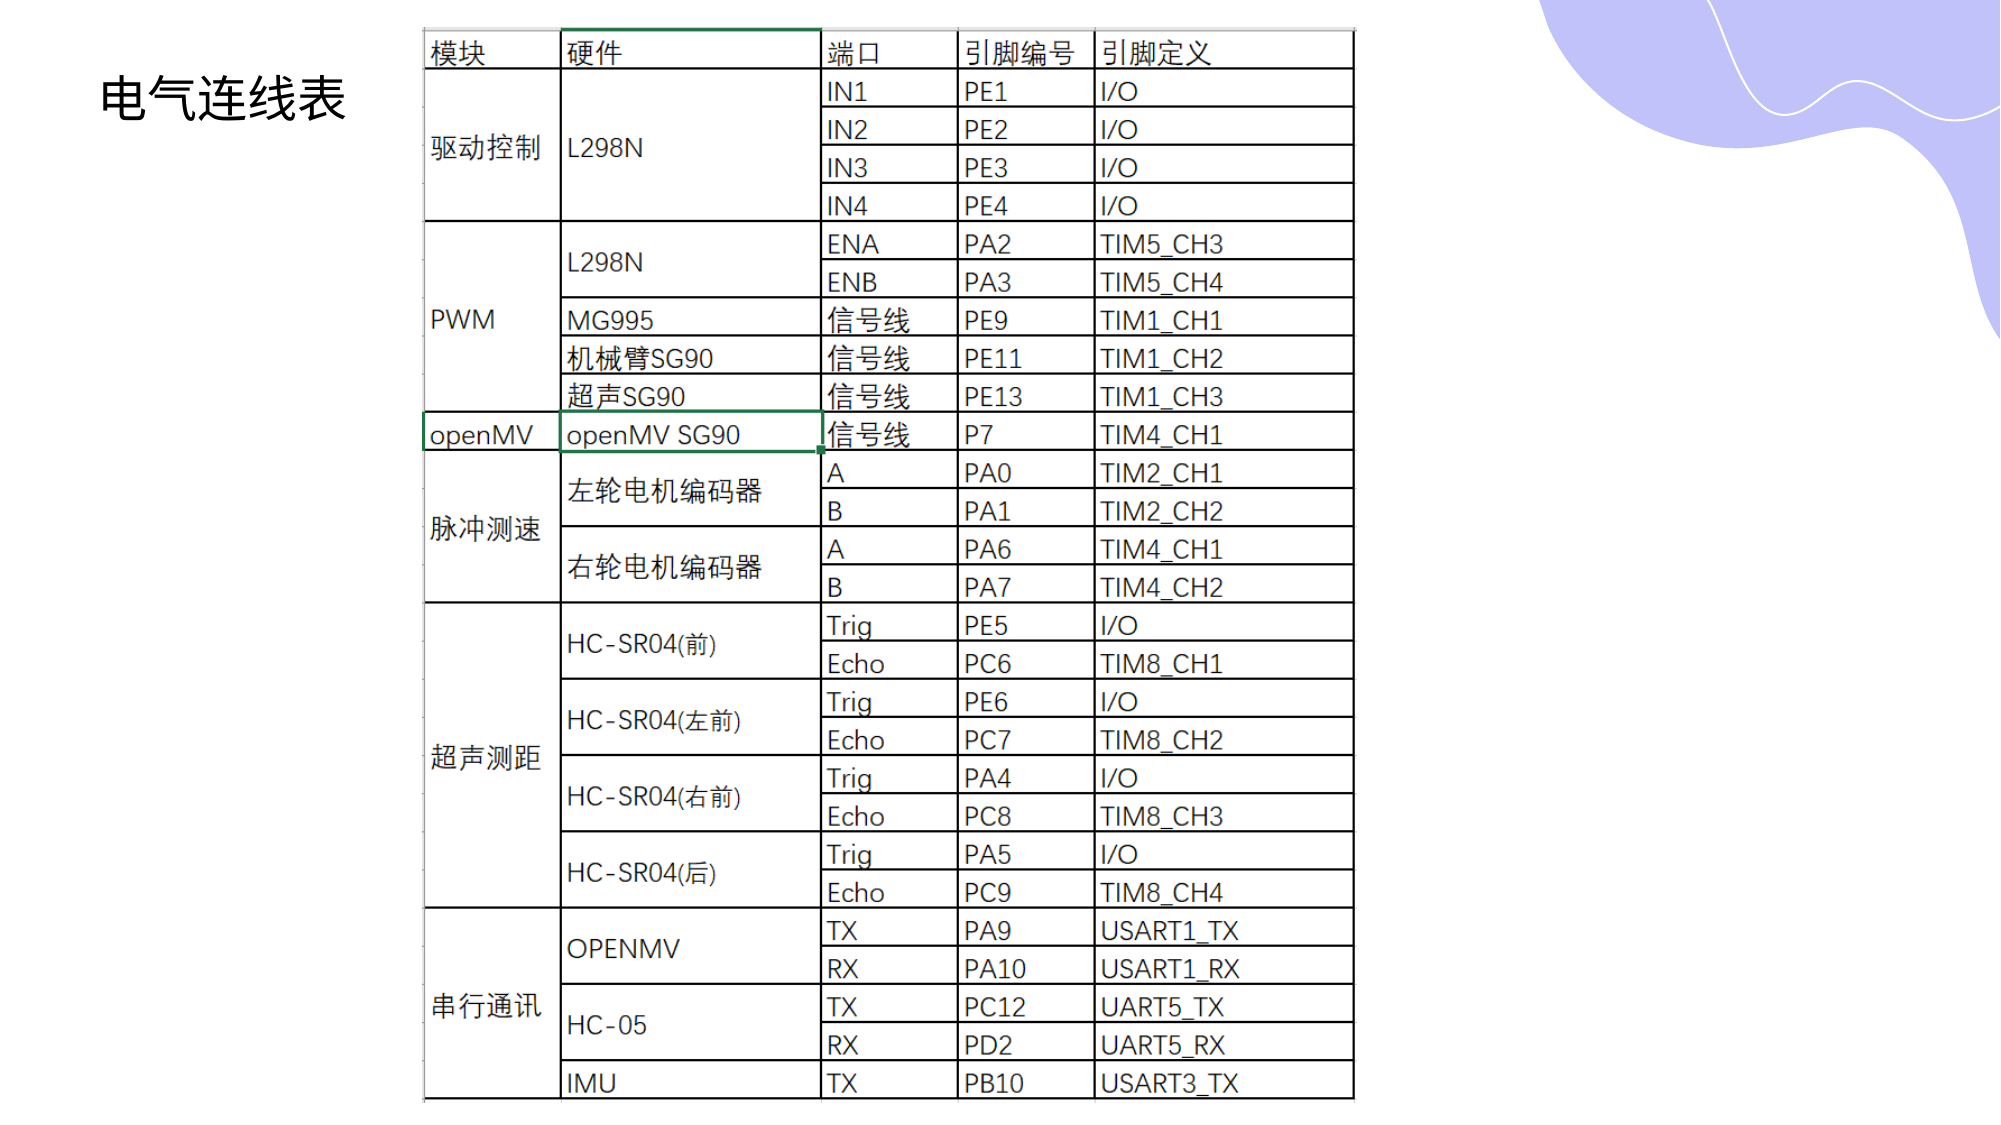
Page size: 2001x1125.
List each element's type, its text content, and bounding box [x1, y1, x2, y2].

text_box [1707, 0, 2000, 121]
text_box [1539, 0, 2000, 340]
picture [421, 27, 1357, 1103]
text_box 电气连线表 [82, 59, 421, 135]
